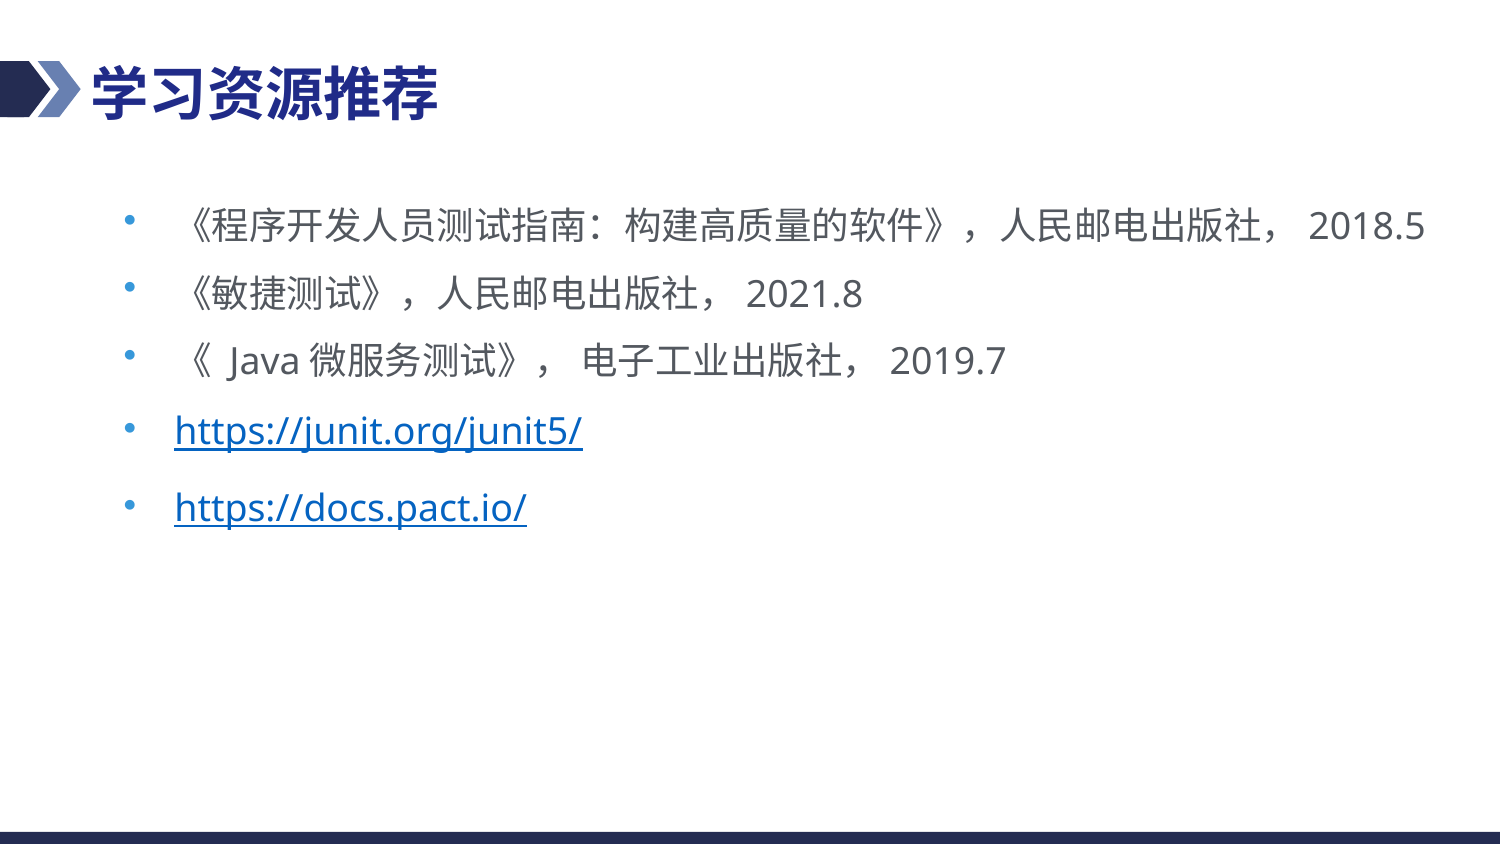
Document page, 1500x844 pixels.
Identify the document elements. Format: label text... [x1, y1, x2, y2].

text_box 学习资源推荐 [75, 42, 1387, 152]
text_box 《程序开发人员测试指南：构建高质量的软件》，人民邮电出版社，2018.5 《敏捷测试》，人民邮电出版社，2021.8 《 Java微服务测试》， 电子工业出版社，2019.7 https://junit.org/junit5/ https://docs.pact.io/ [113, 126, 1453, 544]
